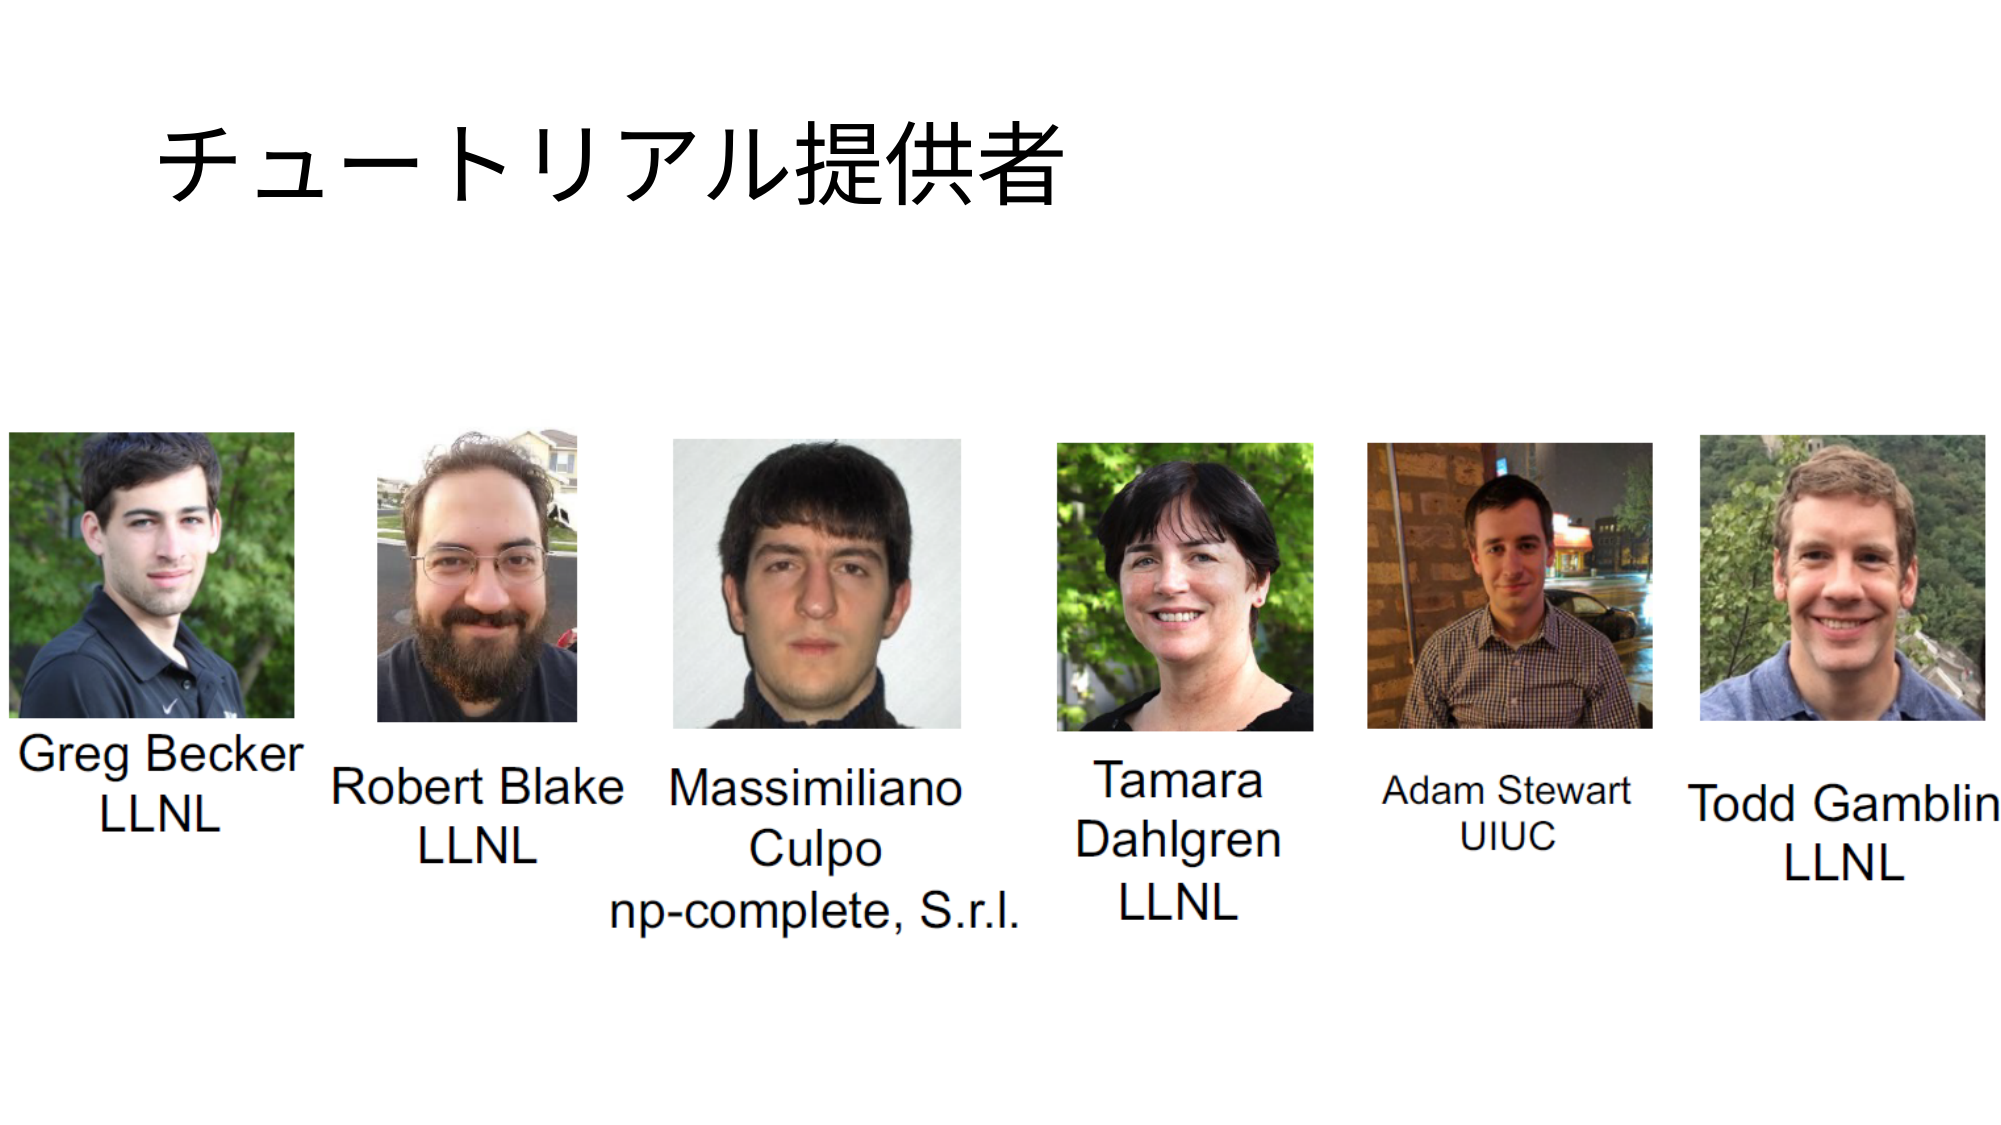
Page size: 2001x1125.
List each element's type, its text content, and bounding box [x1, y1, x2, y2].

picture [0, 418, 2000, 970]
title チュートリアル提供者 [137, 59, 1863, 278]
